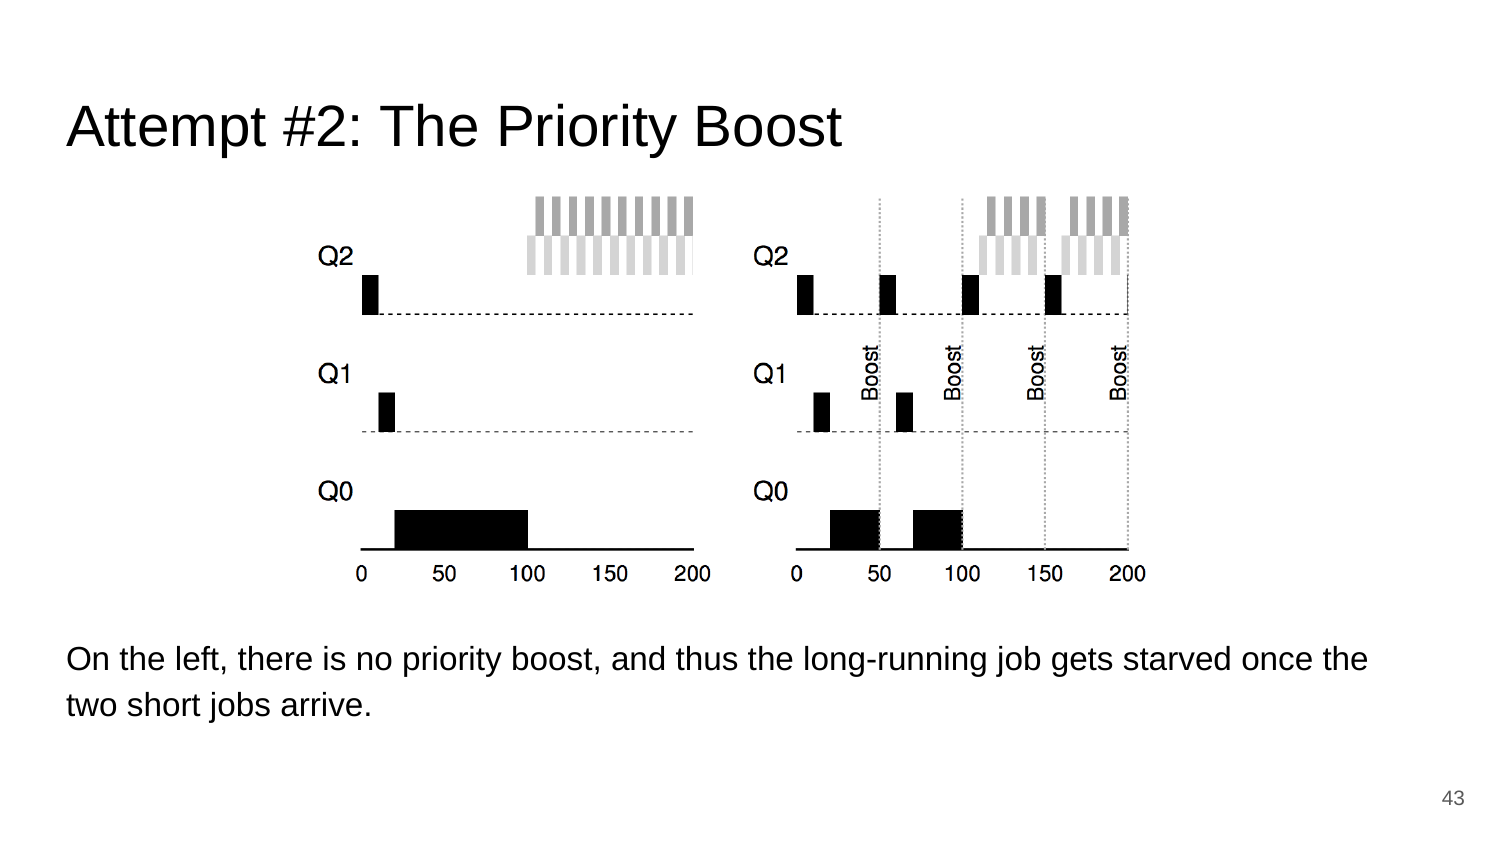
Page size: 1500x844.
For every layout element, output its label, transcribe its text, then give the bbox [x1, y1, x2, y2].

slide_number 43 [1389, 764, 1480, 830]
picture [303, 185, 1170, 599]
title Attempt #2: The Priority Boost [51, 72, 1449, 167]
list On the left, there is no priority boost, and thus the long-running job gets starved once the two short jobs arrive. [51, 616, 1422, 816]
